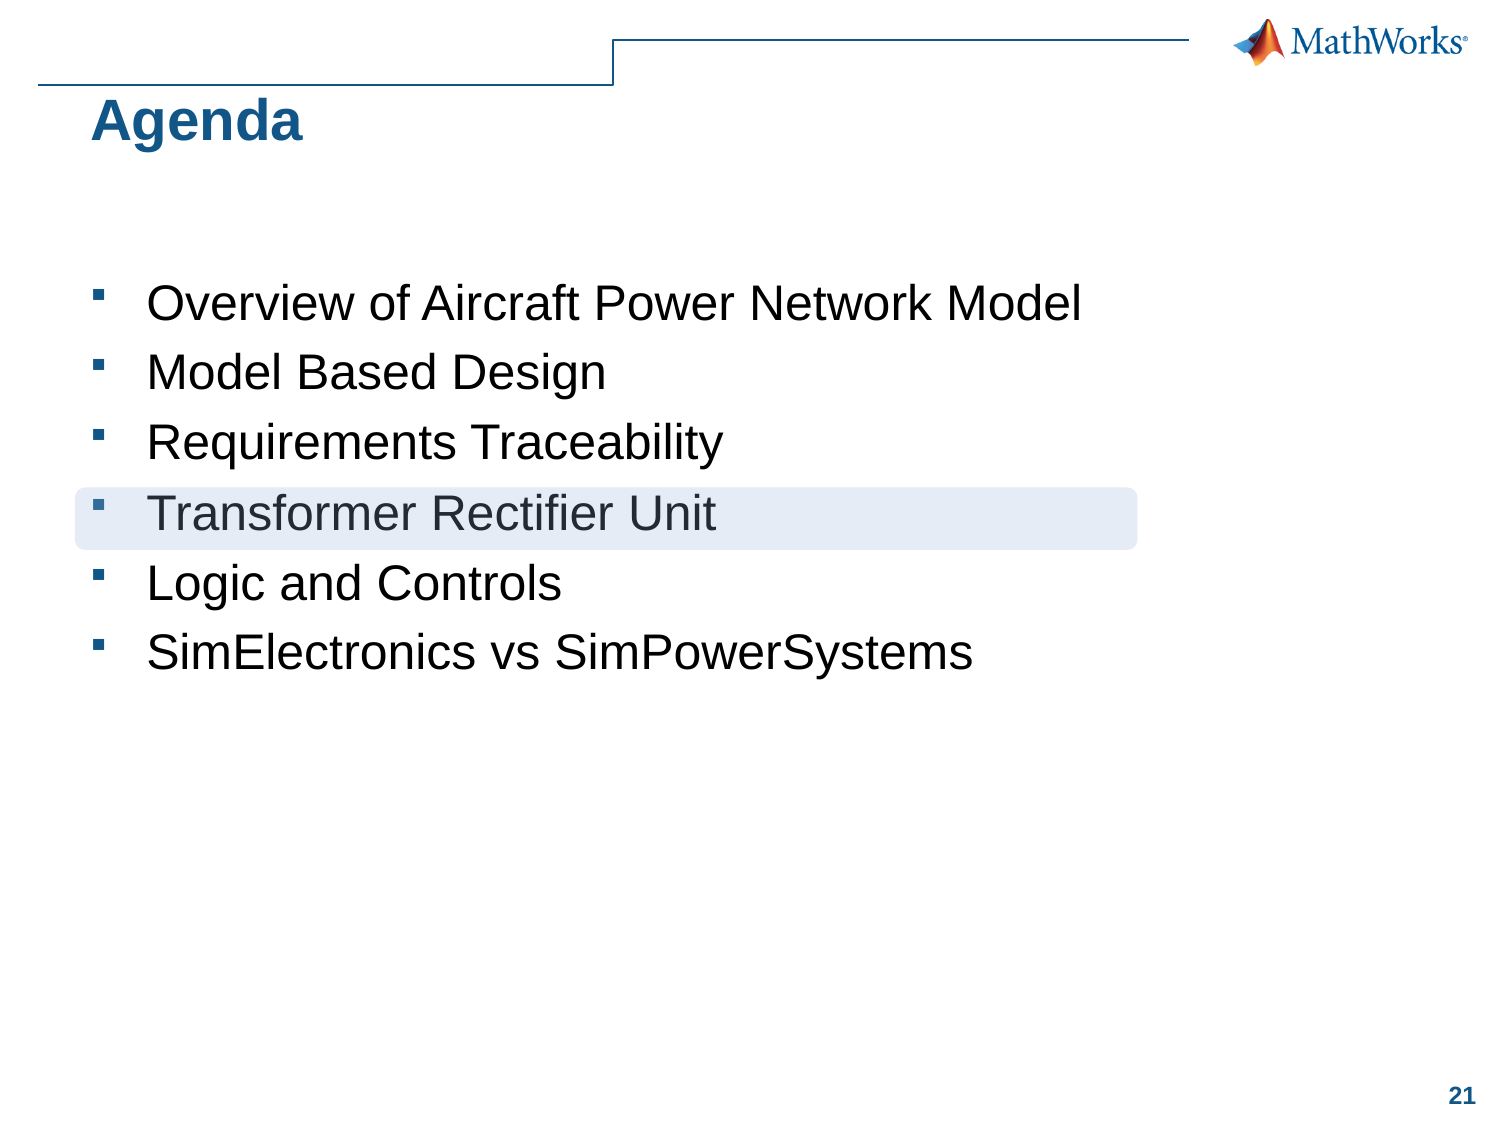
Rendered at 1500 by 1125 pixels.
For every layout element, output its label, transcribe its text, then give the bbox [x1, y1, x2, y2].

title Agenda [75, 75, 1400, 238]
picture [1226, 7, 1483, 78]
list Overview of Aircraft Power Network Model Model Based Design Requirements Traceability Transformer Rectifier Unit Logic and Controls SimElectronics vs SimPowerSystems [75, 262, 1400, 1025]
text_box [72, 485, 1140, 553]
